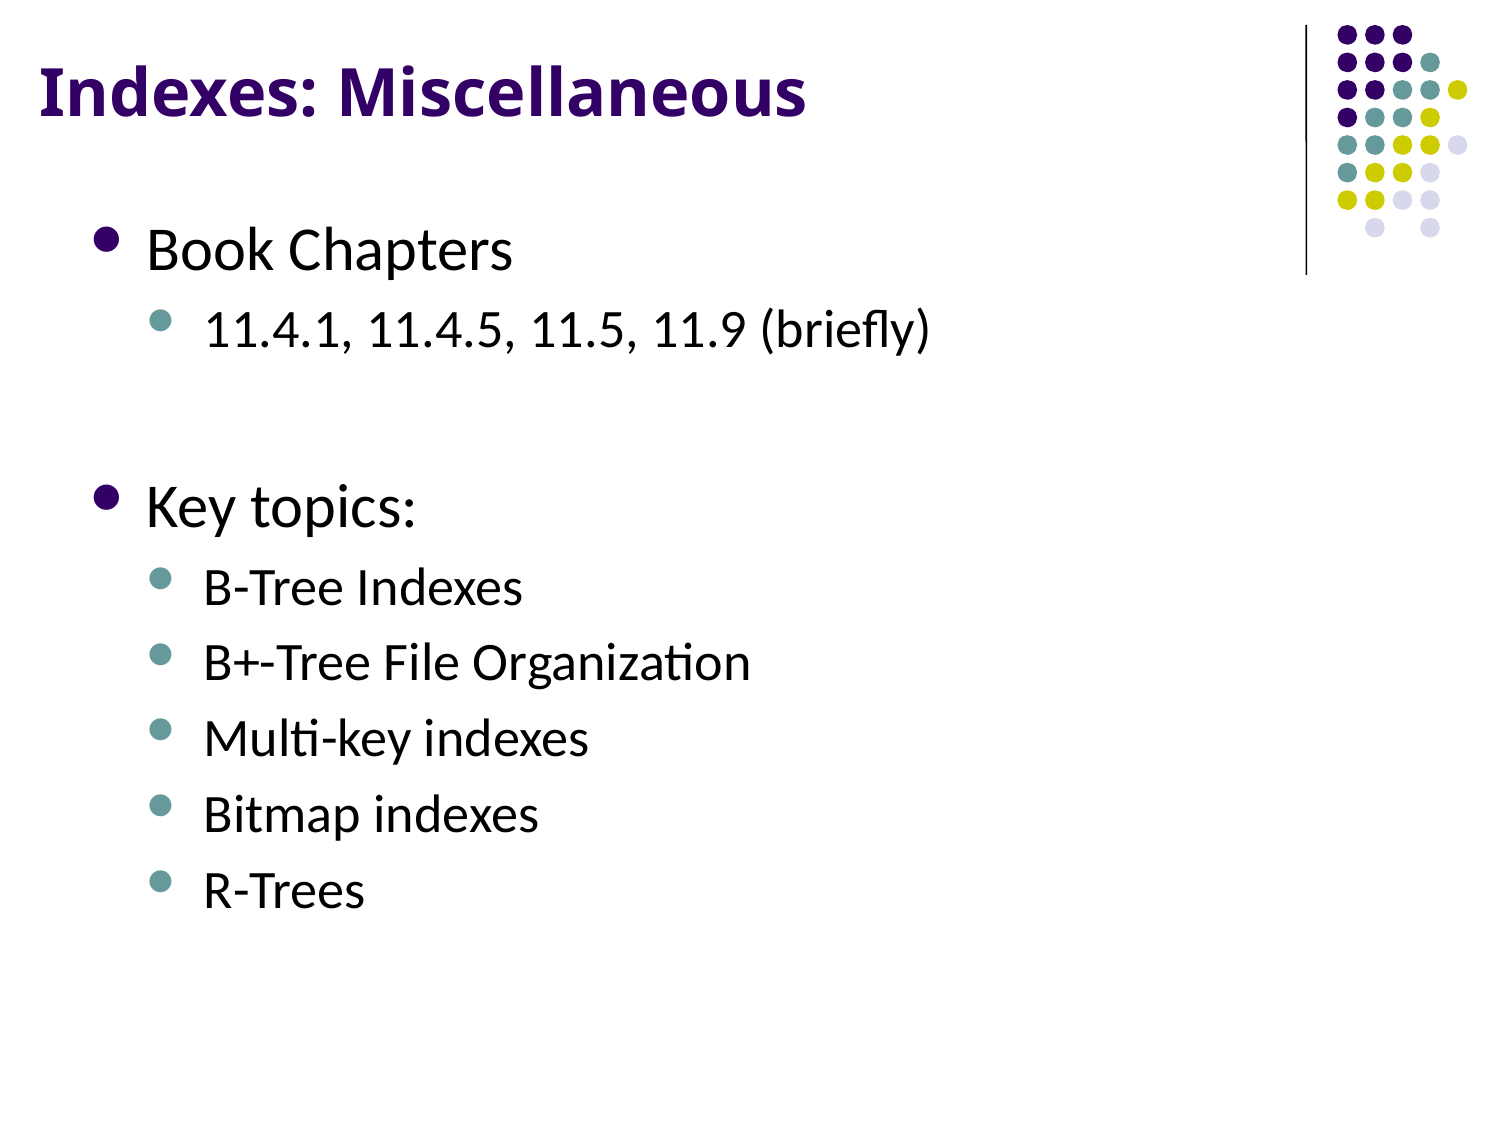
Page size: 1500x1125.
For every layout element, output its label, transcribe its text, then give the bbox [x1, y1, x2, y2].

list Book Chapters 11.4.1, 11.4.5, 11.5, 11.9 (briefly) Key topics: B-Tree Indexes B+-Tree File Organization Multi-key indexes Bitmap indexes R-Trees [74, 199, 1426, 1038]
title Indexes: Miscellaneous [24, 19, 1351, 138]
